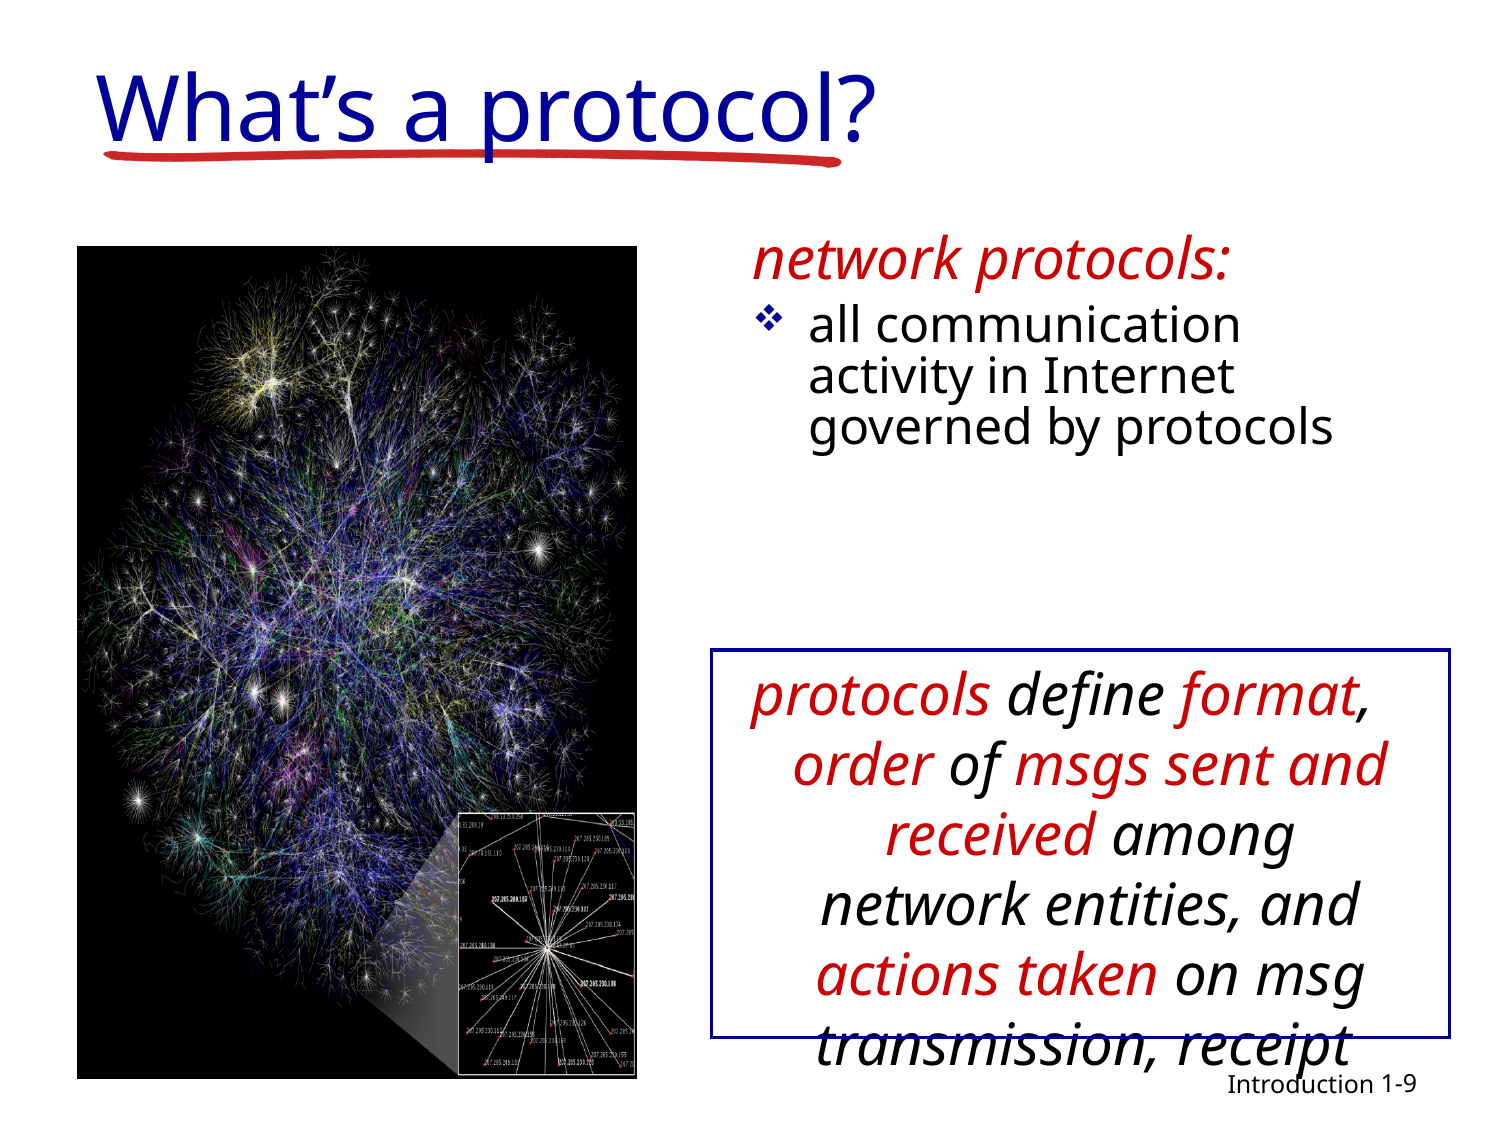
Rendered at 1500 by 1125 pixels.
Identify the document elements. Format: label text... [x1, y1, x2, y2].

title What’s a protocol? [79, 33, 1009, 177]
list network protocols: all communication activity in Internet governed by protocols [737, 224, 1363, 649]
footer Introduction [914, 1060, 1391, 1109]
picture [100, 144, 851, 173]
picture [77, 246, 637, 1079]
slide_number 1-9 [1365, 1059, 1477, 1106]
text_box [711, 649, 1450, 1038]
